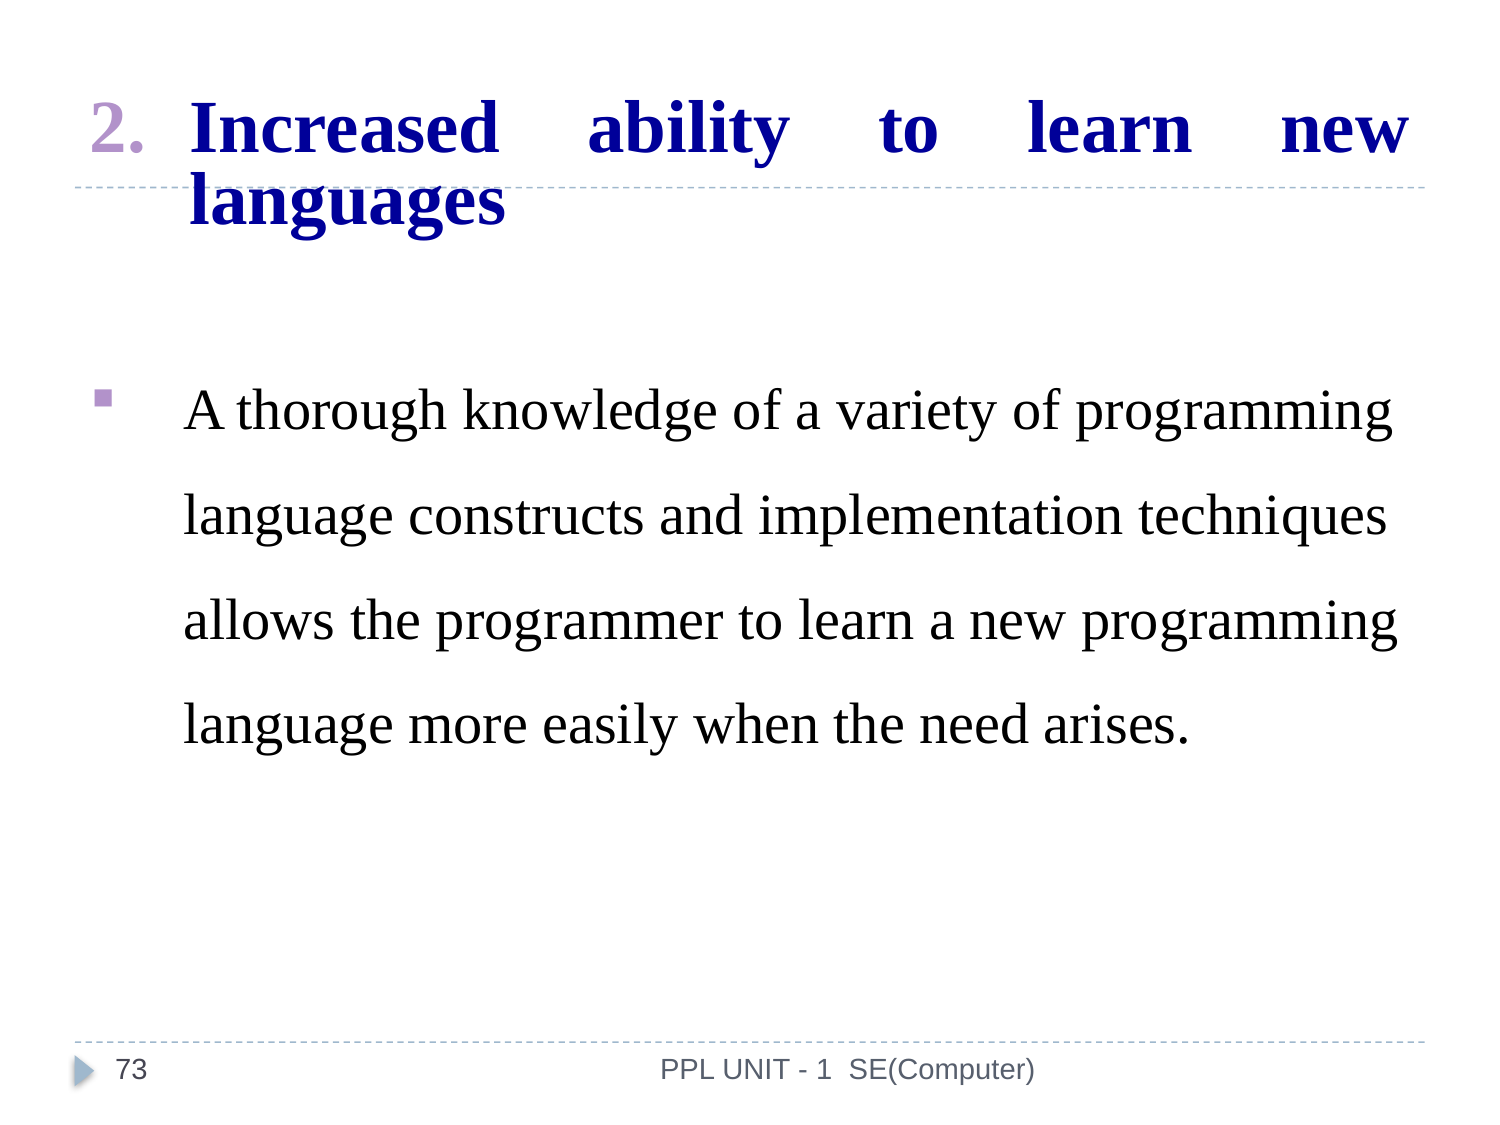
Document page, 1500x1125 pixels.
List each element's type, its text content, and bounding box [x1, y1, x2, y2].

slide_number 73 [100, 1042, 426, 1103]
footer PPL UNIT - 1 SE(Computer) [475, 1042, 1051, 1103]
list Increased ability to learn new languages A thorough knowledge of a variety of programming language constructs and implementation techniques allows the programmer to learn a new programming language more easily when the need arises. [75, 87, 1425, 963]
